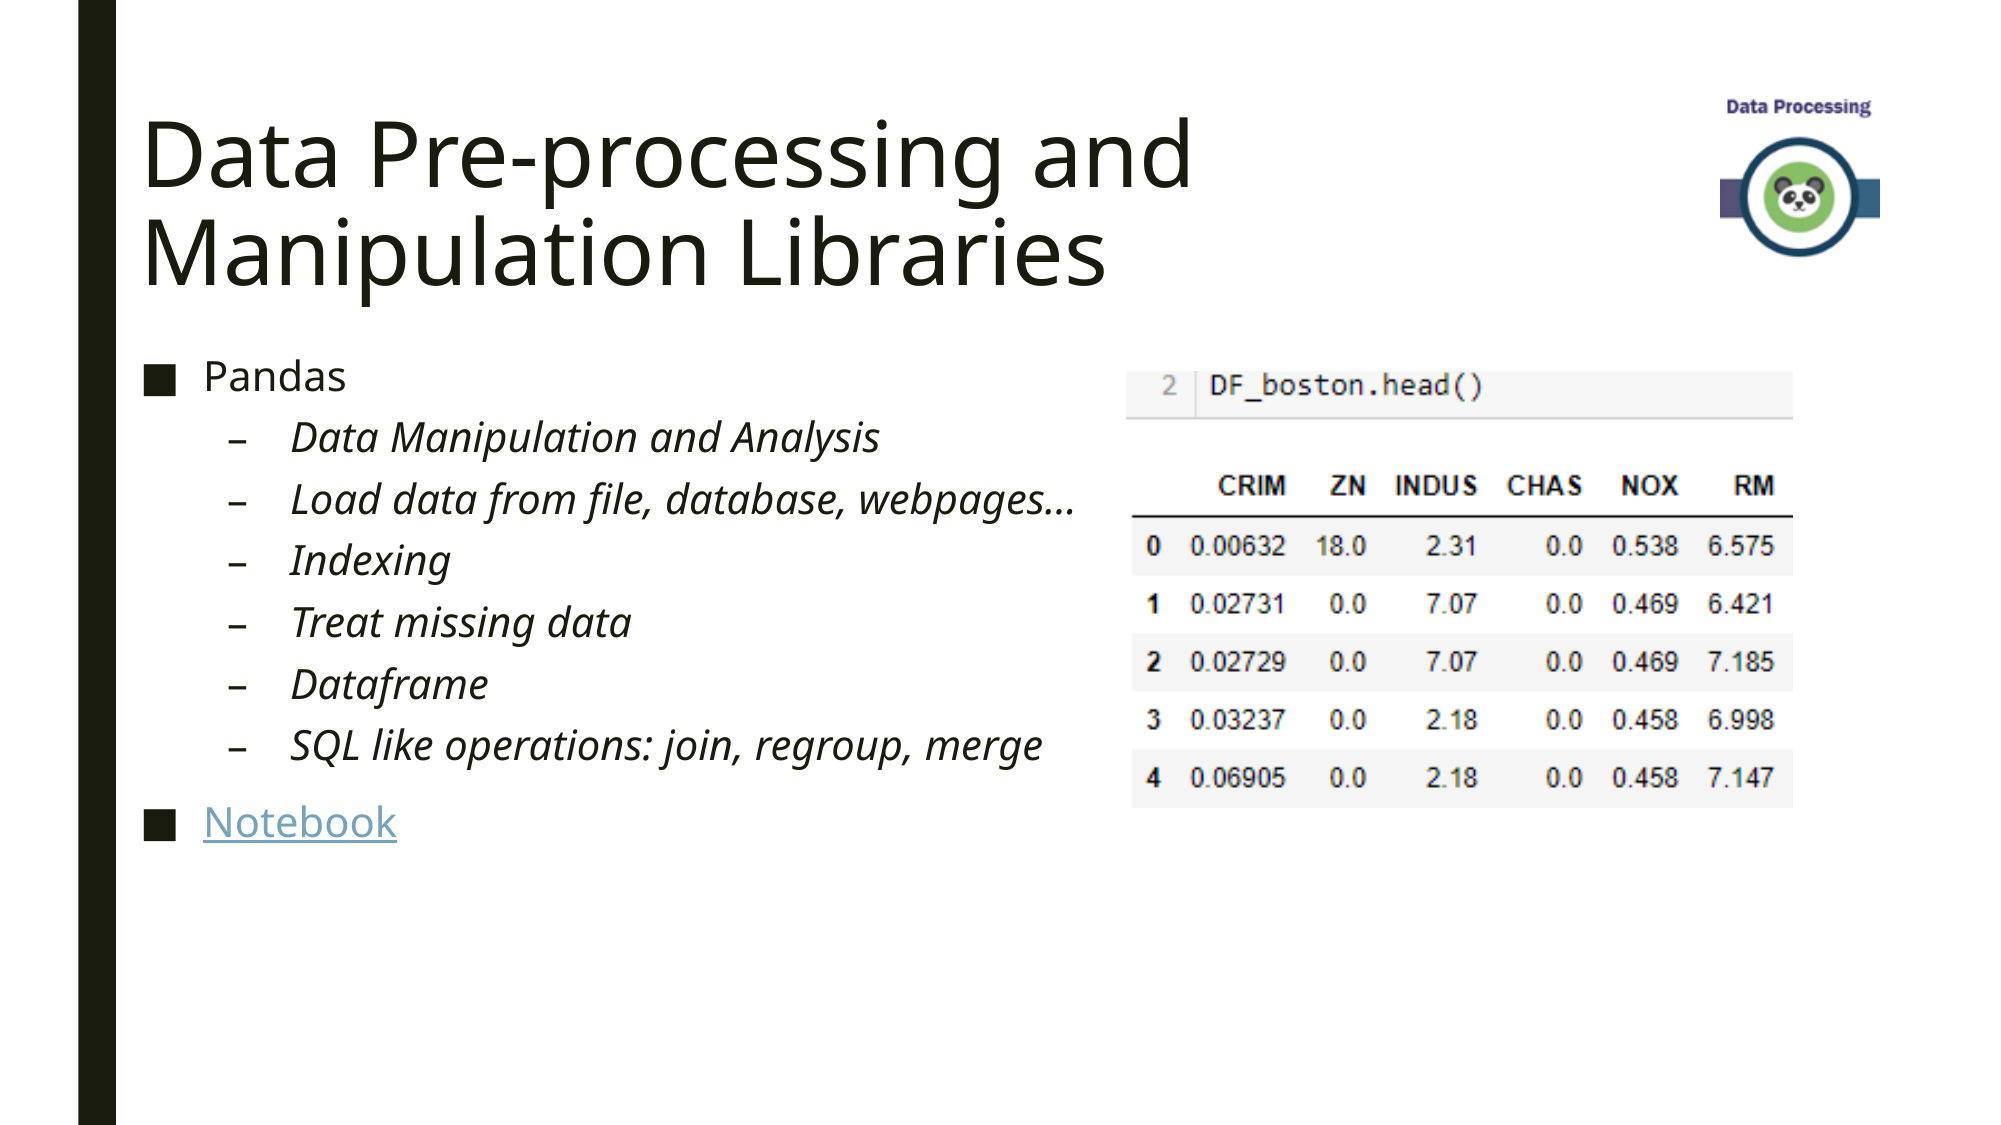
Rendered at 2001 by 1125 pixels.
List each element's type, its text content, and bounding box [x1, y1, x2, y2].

title Data Pre-processing and Manipulation Libraries [125, 102, 1700, 346]
list Pandas Data Manipulation and Analysis Load data from file, database, webpages… Indexing Treat missing data Dataframe SQL like operations: join, regroup, merge Notebook [125, 345, 1400, 934]
picture [1126, 371, 1793, 808]
picture [1720, 93, 1880, 260]
